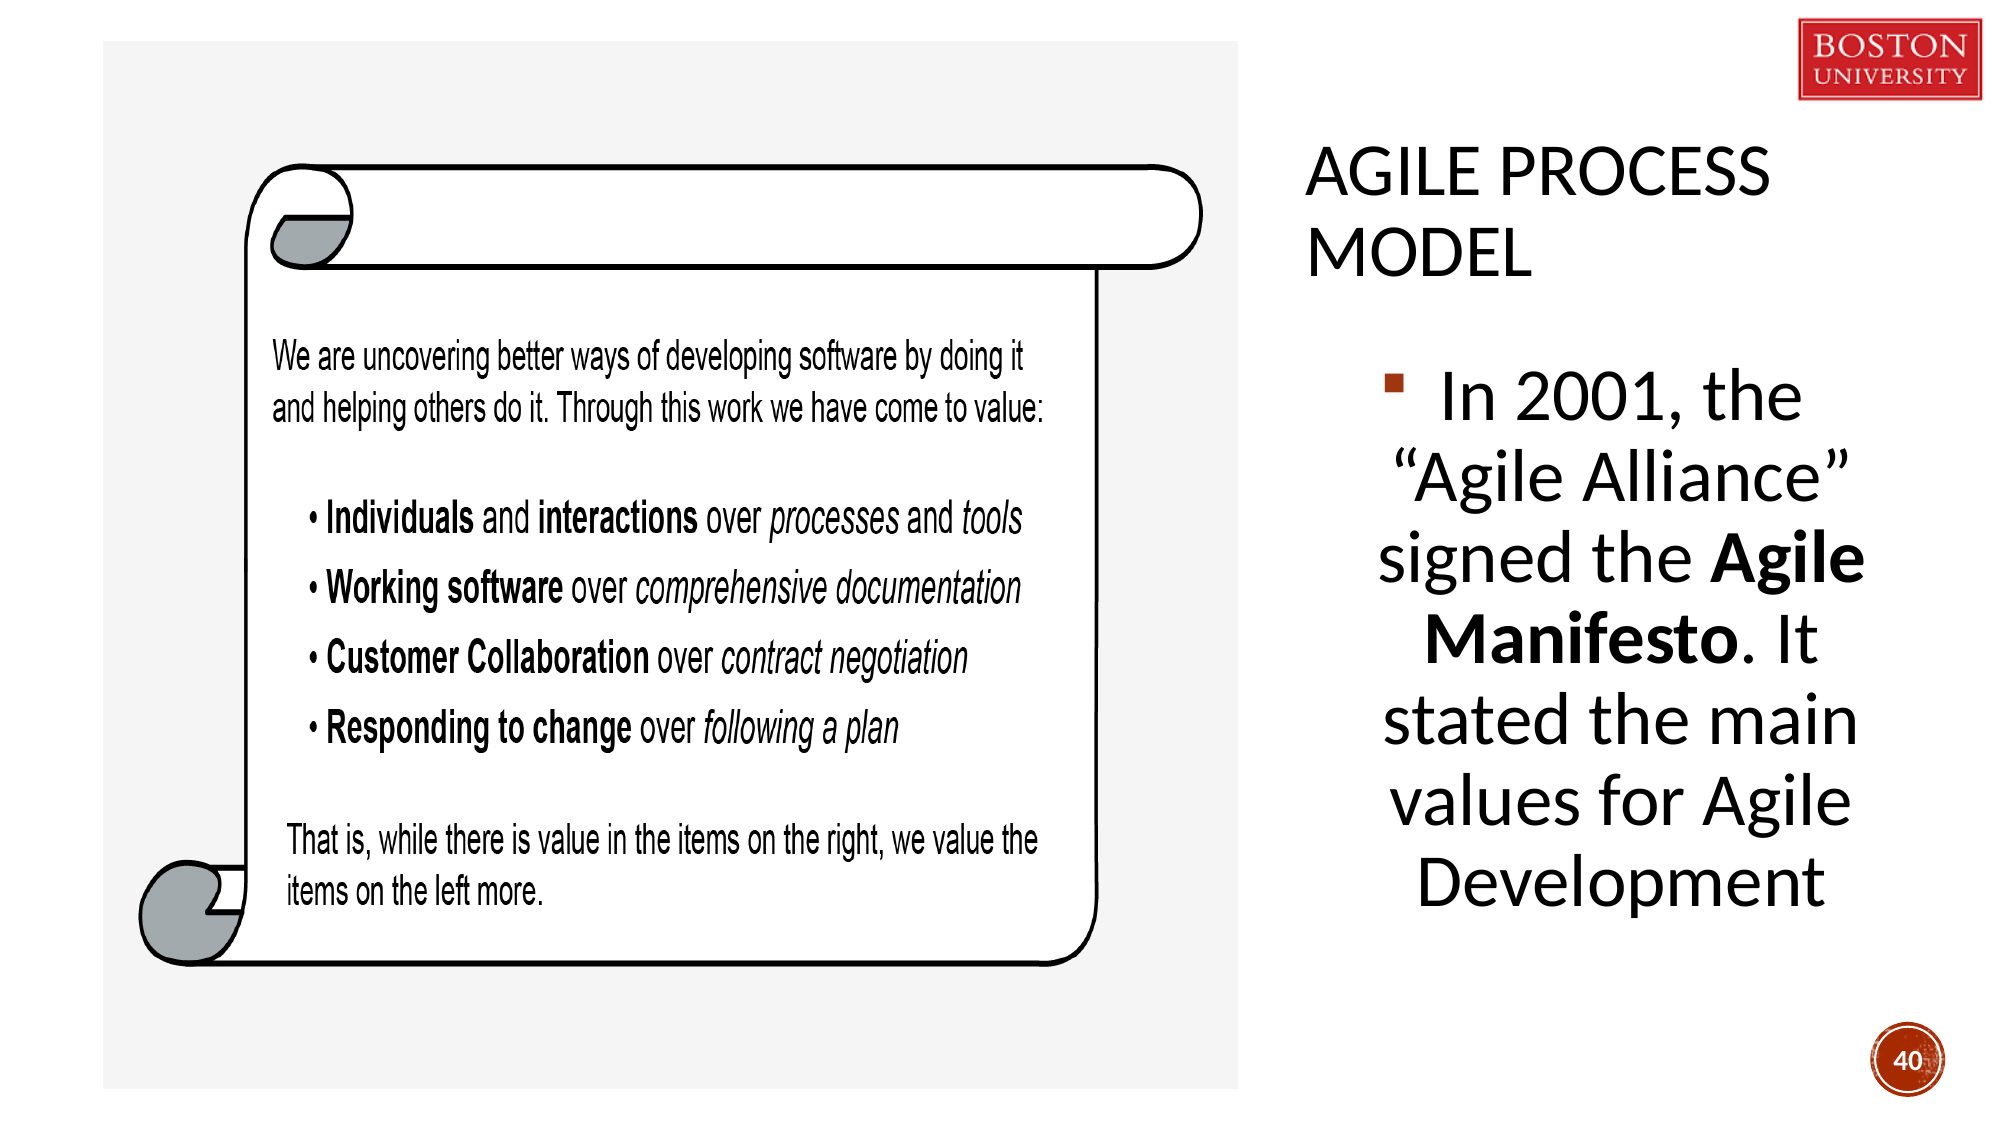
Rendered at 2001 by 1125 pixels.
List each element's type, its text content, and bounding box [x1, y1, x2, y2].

picture [103, 41, 1238, 1089]
slide_number 40 [1855, 1028, 1961, 1089]
title Agile Process model [1290, 79, 1894, 344]
picture [1794, 14, 1987, 106]
list In 2001, the “Agile Alliance” signed the Agile Manifesto. It stated the main values for Agile Development [1290, 348, 1894, 1020]
